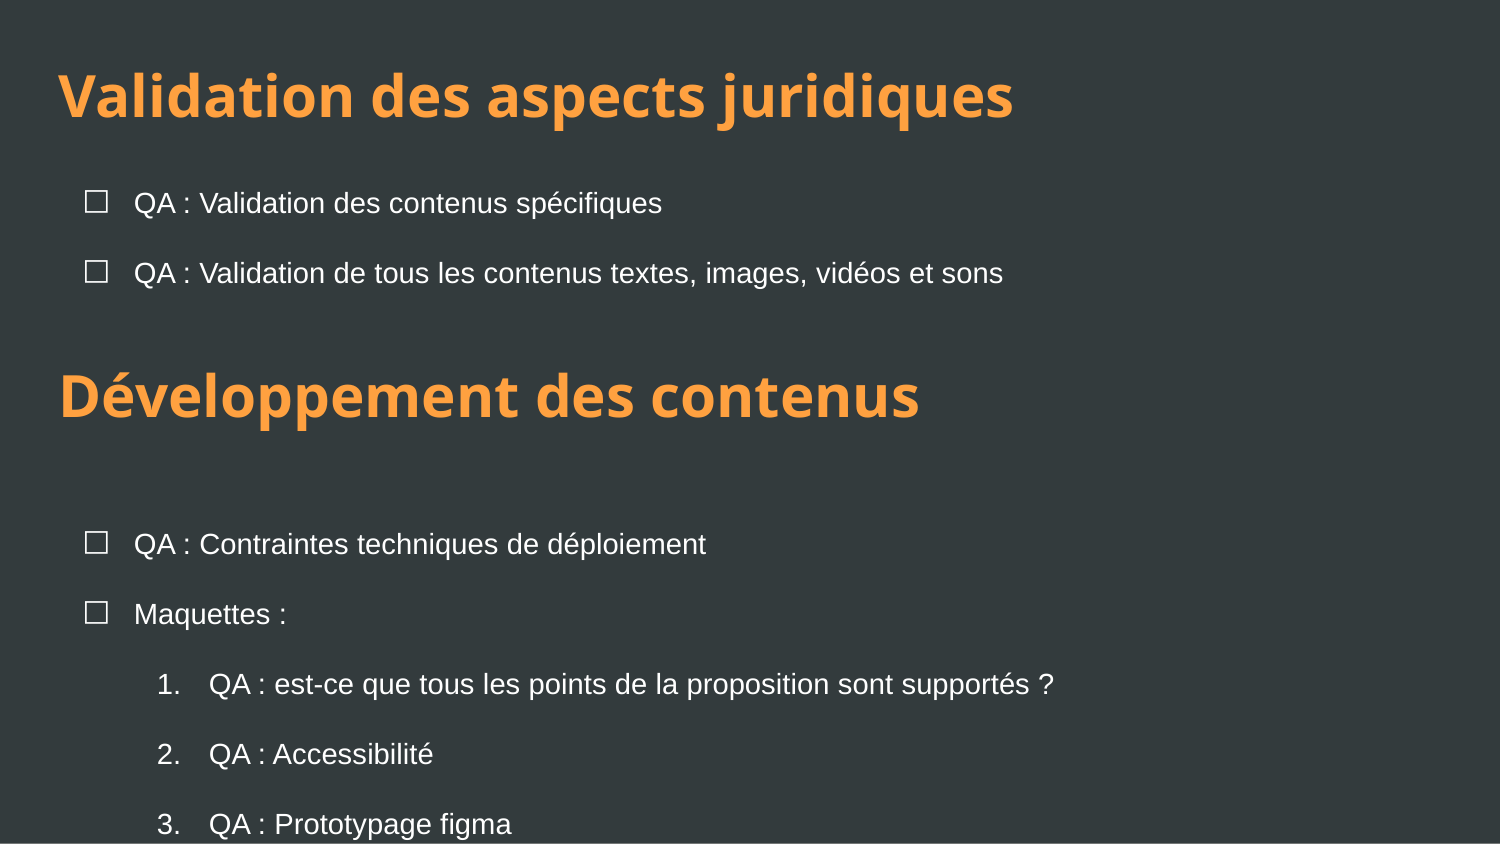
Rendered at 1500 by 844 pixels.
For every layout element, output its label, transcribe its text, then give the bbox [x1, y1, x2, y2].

text_box Validation des aspects juridiques [58, 59, 1441, 143]
text_box QA : Validation des contenus spécifiques QA : Validation de tous les contenus textes, images, vidéos et sons Développement des contenus QA : Contraintes techniques de déploiement Maquettes : QA : est-ce que tous les points de la proposition sont supportés ? QA : Accessibilité QA : Prototypage figma [58, 59, 1456, 828]
